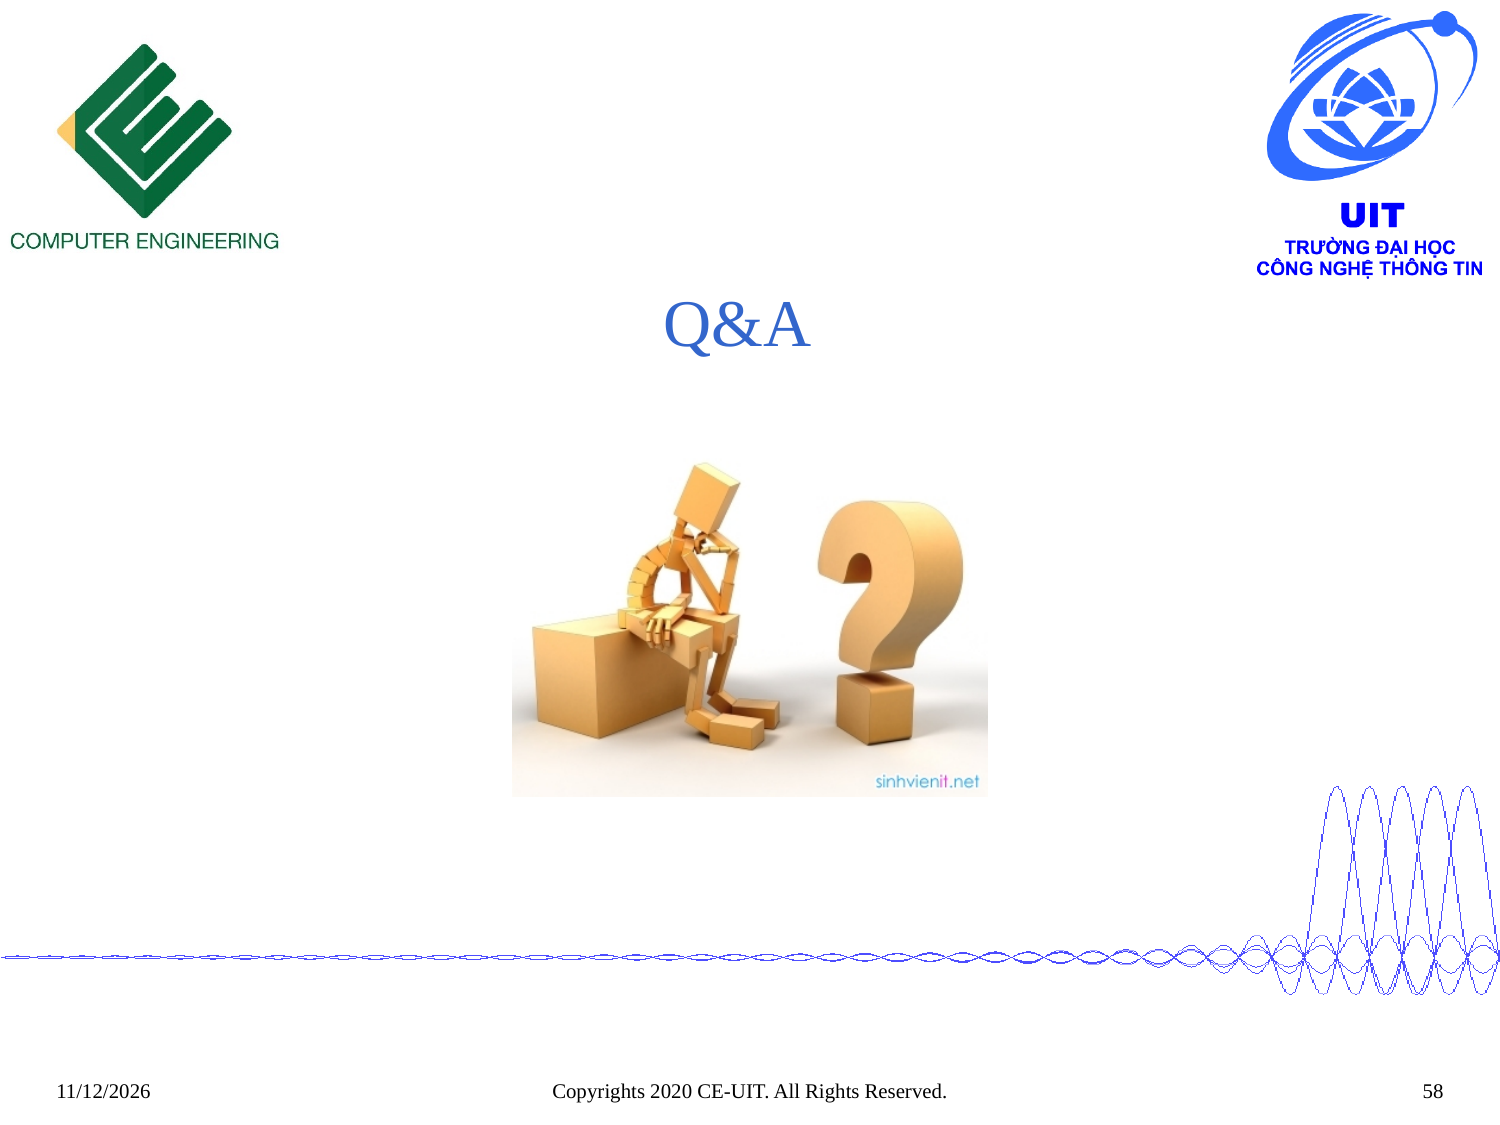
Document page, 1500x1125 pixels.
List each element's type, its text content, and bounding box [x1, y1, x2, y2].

title Q&A [99, 199, 1376, 441]
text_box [0, 763, 1500, 1008]
picture [512, 440, 988, 798]
picture [1257, 11, 1482, 279]
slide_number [41, 1070, 288, 1118]
slide_number 58 [1170, 1070, 1459, 1118]
picture [0, 1, 289, 291]
footer Copyrights 2020 CE-UIT. All Rights Reserved. [288, 1070, 1170, 1118]
